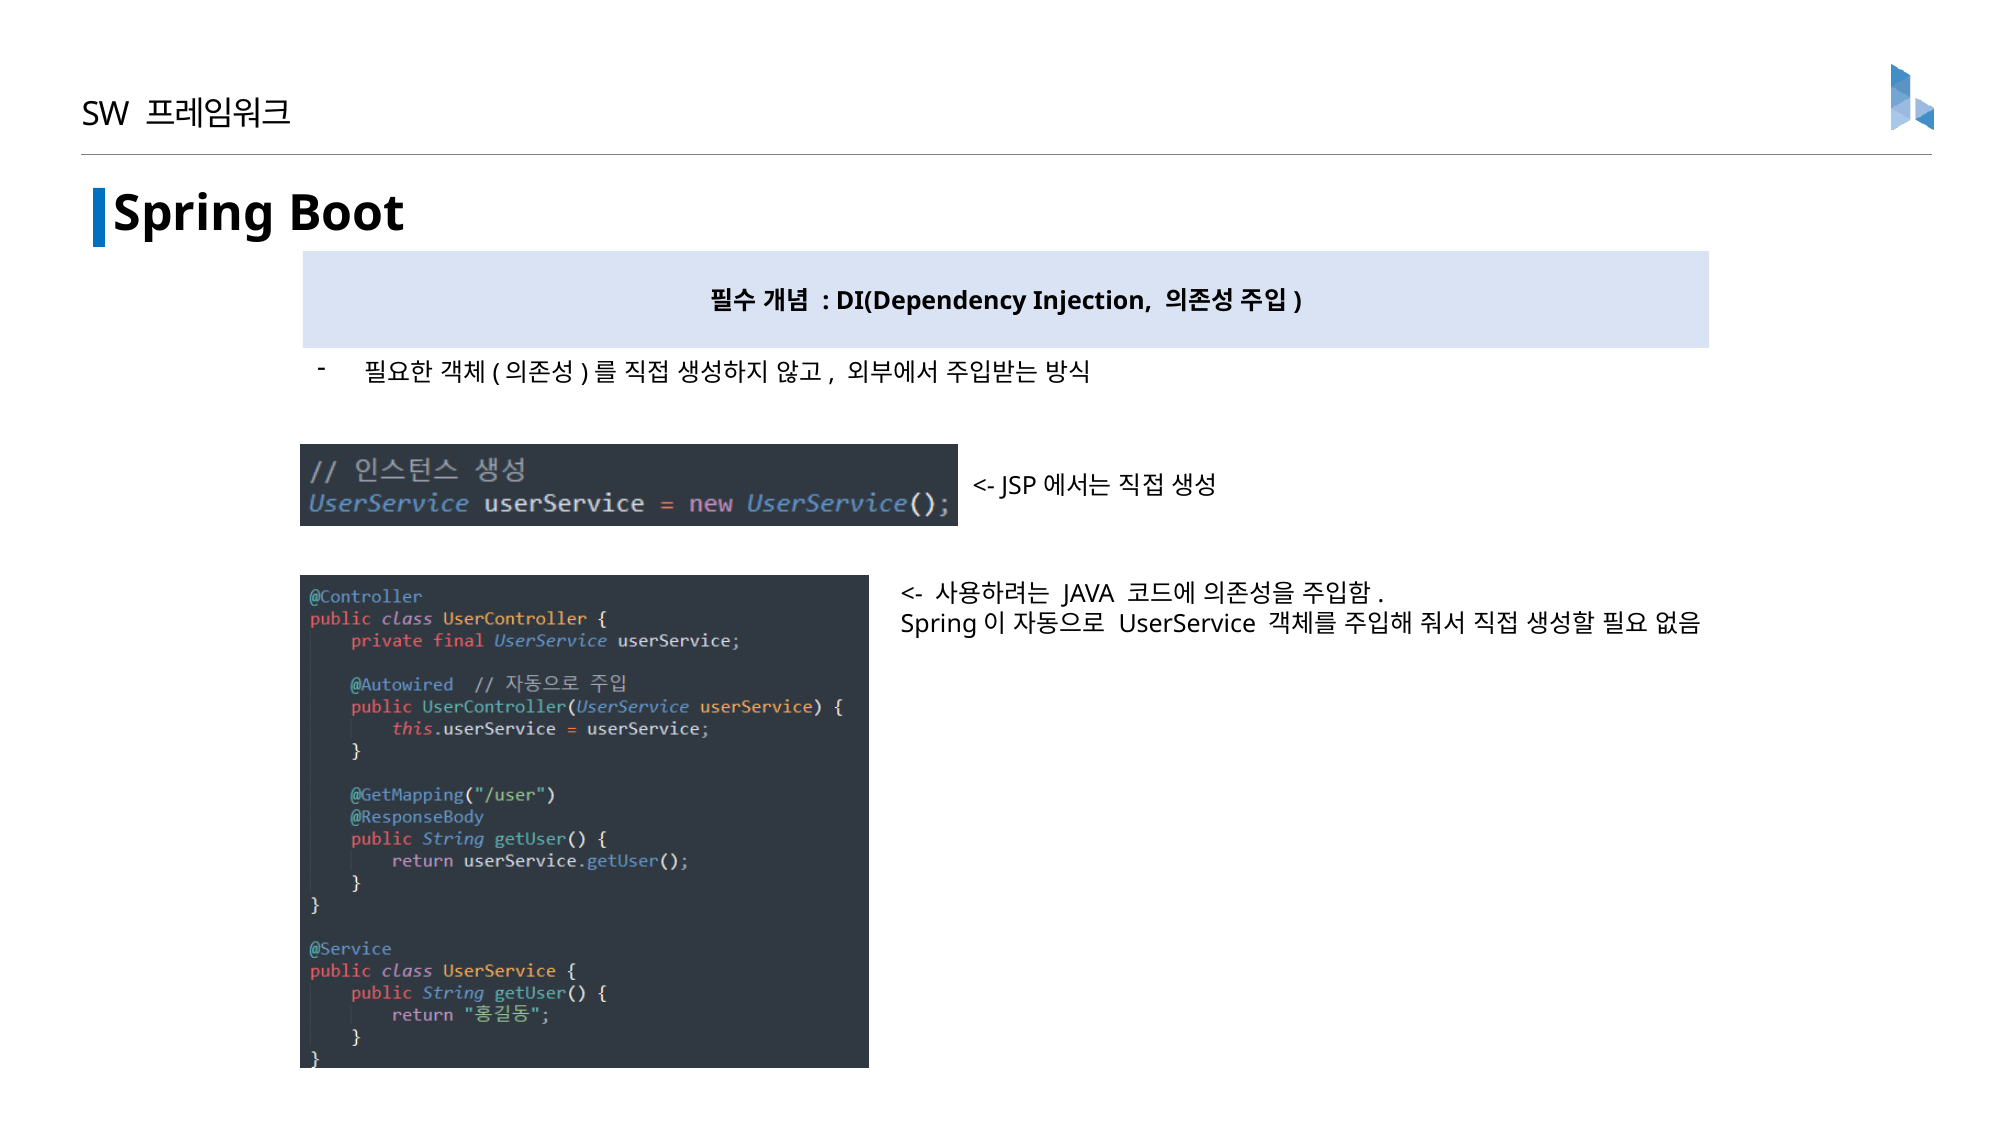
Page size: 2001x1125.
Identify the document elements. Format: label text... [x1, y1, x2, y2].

picture [1891, 64, 1934, 130]
text_box <- 사용하려는 JAVA 코드에 의존성을 주입함. Spring이 자동으로 UserService 객체를 주입해 줘서 직접 생성할 필요 없음 [885, 569, 1860, 645]
text_box 필요한 객체(의존성)를 직접 생성하지 않고, 외부에서 주입받는 방식 [302, 348, 1710, 394]
picture [300, 575, 869, 1068]
text_box Spring Boot [98, 173, 1449, 259]
text_box SW 프레임워크 [66, 72, 958, 140]
text_box 필수 개념 : DI(Dependency Injection, 의존성 주입) [302, 250, 1710, 348]
picture [300, 444, 959, 526]
text_box [92, 187, 106, 248]
text_box <- JSP에서는 직접 생성 [959, 462, 1932, 507]
